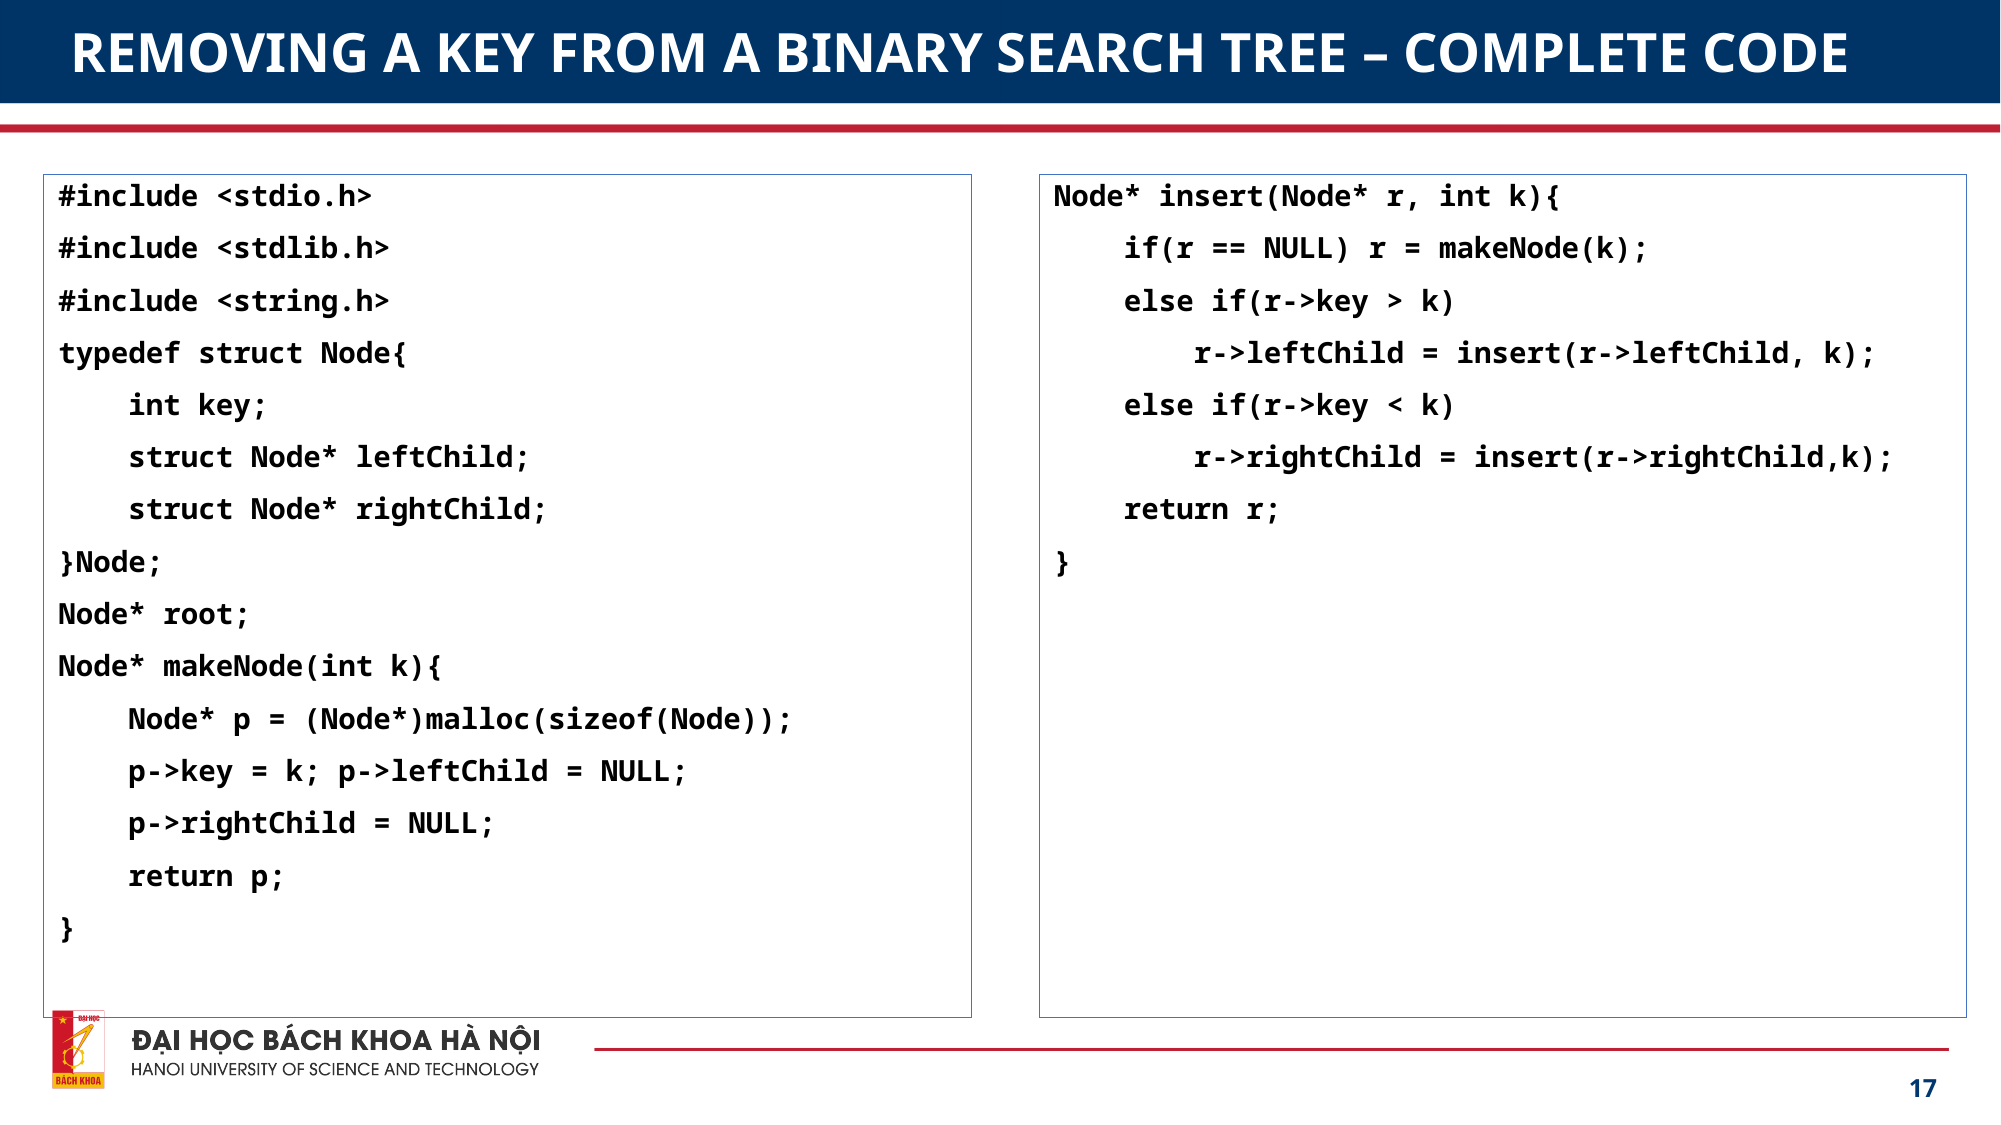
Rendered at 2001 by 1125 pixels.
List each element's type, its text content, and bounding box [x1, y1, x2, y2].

text_box Node* insert(Node* r, int k){ if(r == NULL) r = makeNode(k); else if(r->key > k) r->leftChild = insert(r->leftChild, k); else if(r->key < k) r->rightChild = insert(r->rightChild,k); return r; } [1039, 174, 1967, 1018]
title REMOVING A KEY FROM A BINARY SEARCH TREE – COMPLETE CODE [55, 18, 1945, 90]
slide_number 17 [1502, 1065, 1953, 1125]
text_box #include <stdio.h> #include <stdlib.h> #include <string.h> typedef struct Node{ int key; struct Node* leftChild; struct Node* rightChild; }Node; Node* root; Node* makeNode(int k){ Node* p = (Node*)malloc(sizeof(Node)); p->key = k; p->leftChild = NULL; p->rightChild = NULL; return p; } [43, 174, 972, 1018]
picture [0, 0, 2001, 1125]
